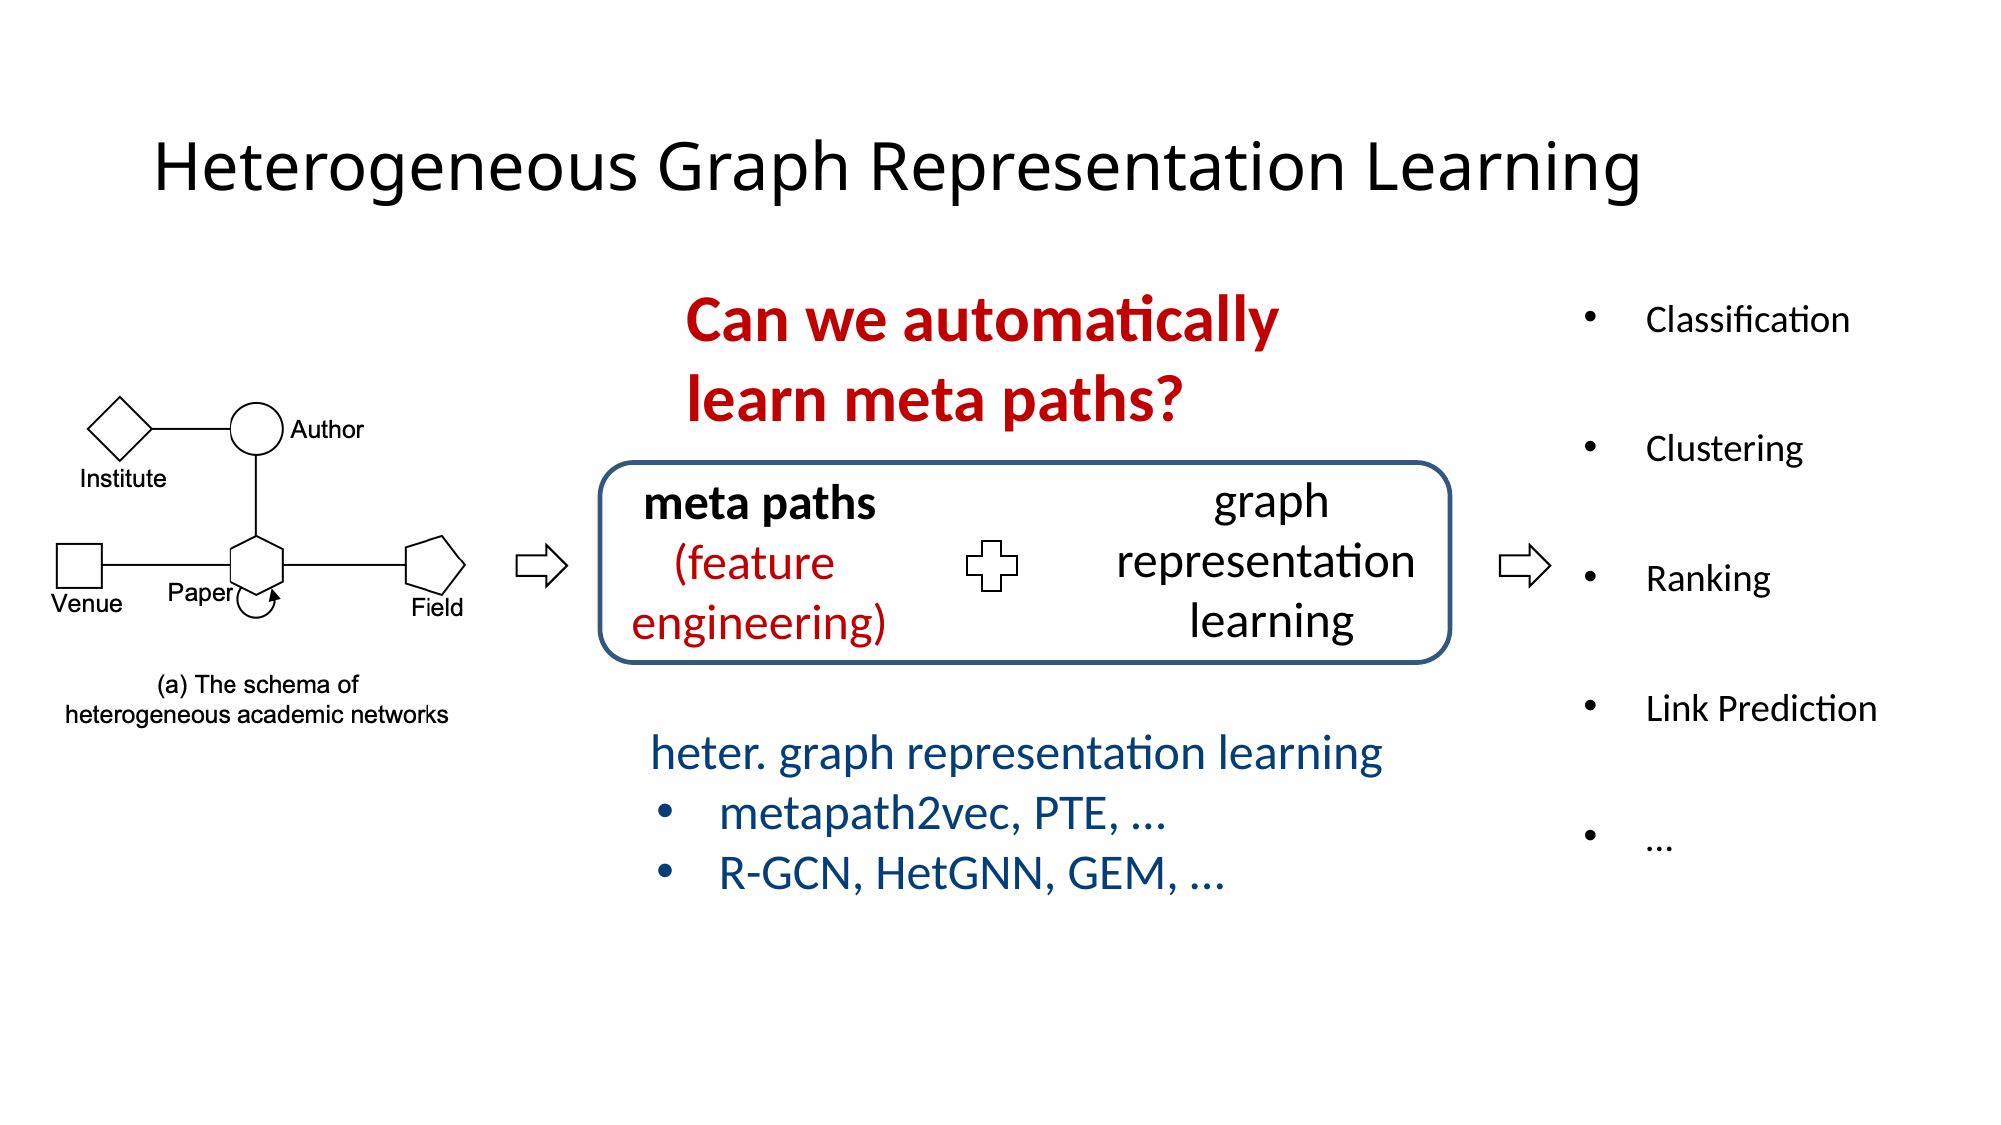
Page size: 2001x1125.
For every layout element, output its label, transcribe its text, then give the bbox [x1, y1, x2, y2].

text_box [598, 461, 1452, 664]
text_box Classification Clustering Ranking Link Prediction … [1568, 262, 1894, 867]
text_box [1498, 542, 1552, 589]
title Heterogeneous Graph Representation Learning [137, 59, 1863, 278]
text_box graph representation learning [1101, 460, 1443, 472]
text_box [966, 540, 1018, 592]
picture [33, 379, 484, 741]
text_box heter. graph representation learning metapath2vec, PTE, … R-GCN, HetGNN, GEM, … [566, 712, 1467, 968]
text_box [515, 542, 569, 589]
text_box Can we automatically learn meta paths? [671, 267, 1450, 442]
